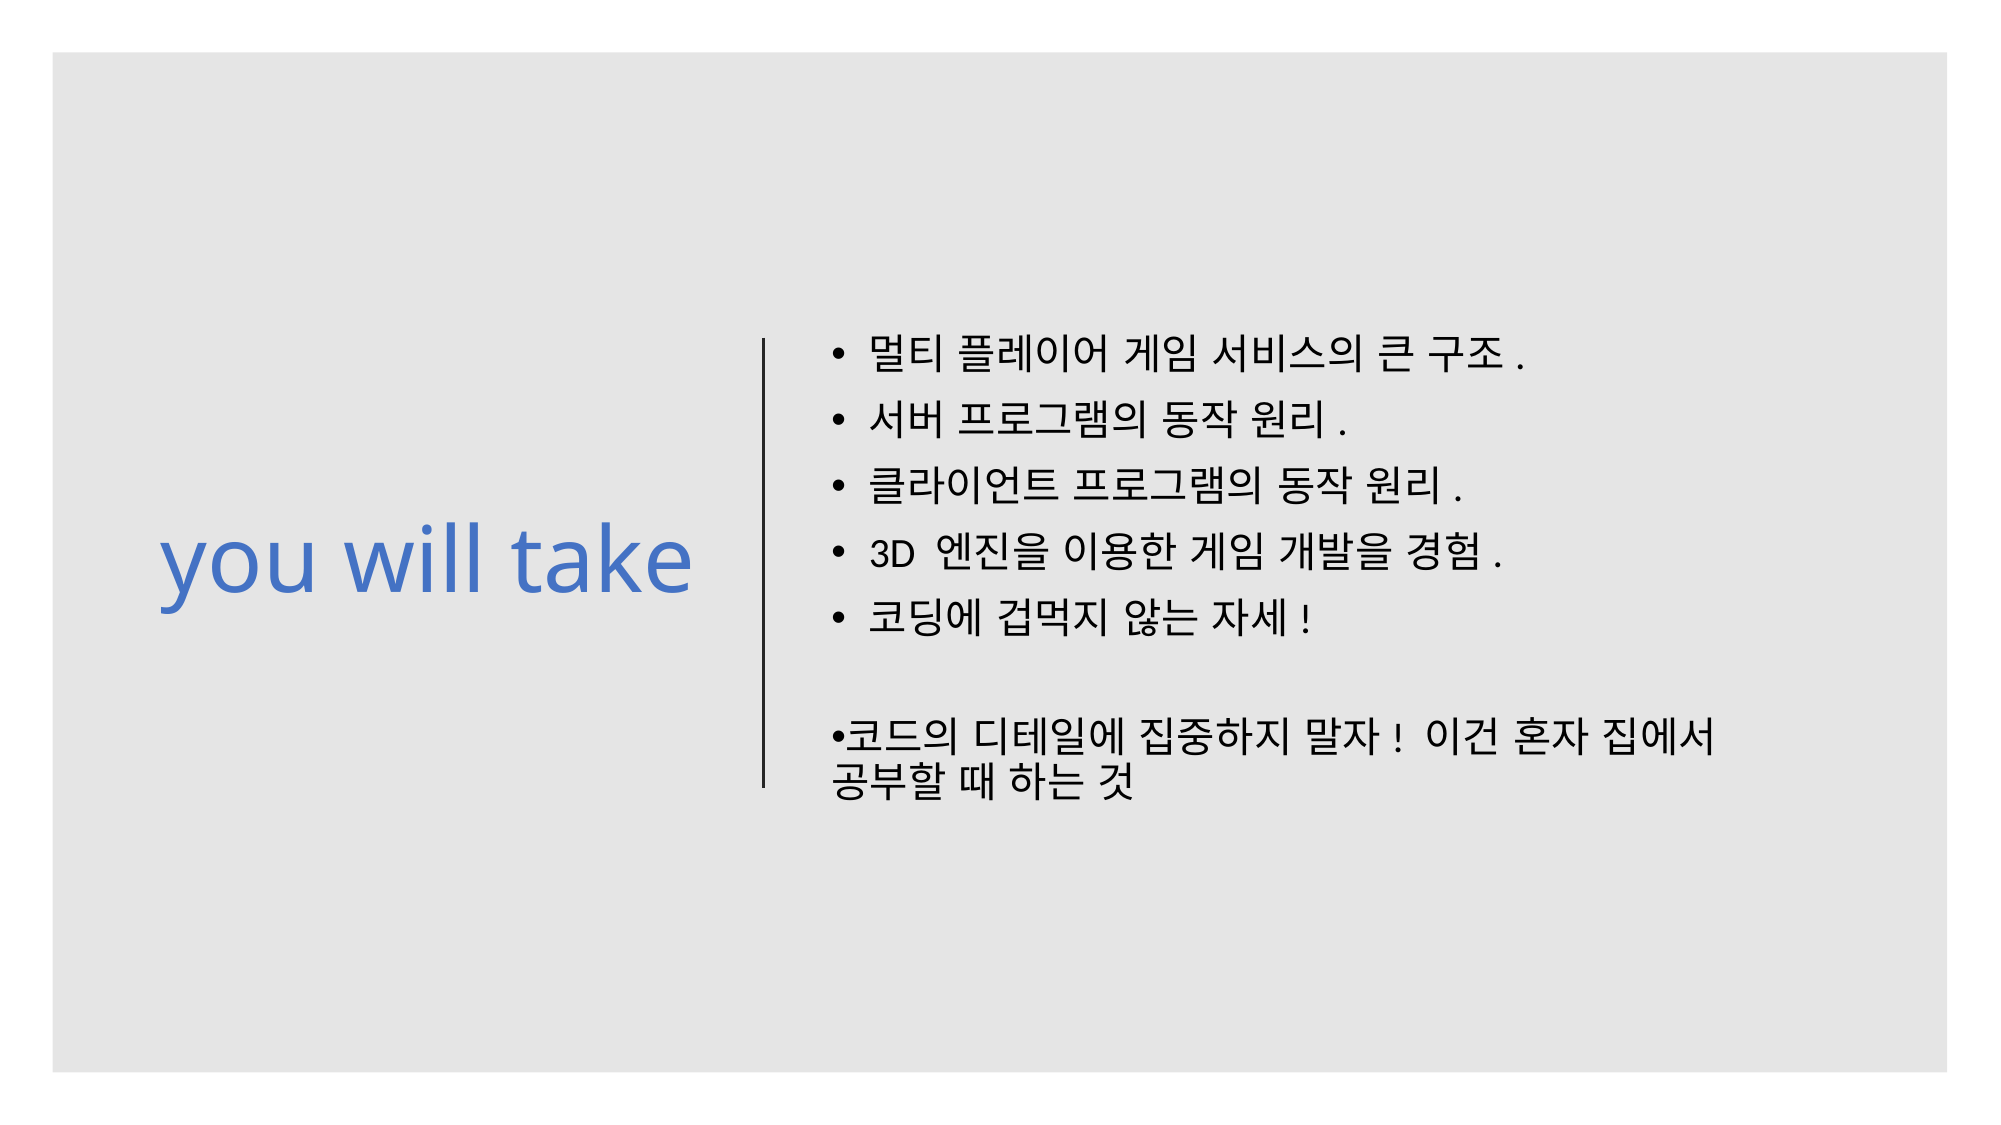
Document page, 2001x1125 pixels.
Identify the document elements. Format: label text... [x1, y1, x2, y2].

title you will take [137, 158, 711, 967]
text_box 코드의 디테일에 집중하지 말자! 이건 혼자 집에서 공부할 때 하는 것 [816, 709, 1842, 967]
text_box [52, 51, 1948, 1073]
list 멀티 플레이어 게임 서비스의 큰 구조. 서버 프로그램의 동작 원리. 클라이언트 프로그램의 동작 원리. 3D 엔진을 이용한 게임 개발을 경험. 코딩에 겁먹지 않는 자세! [816, 271, 1842, 650]
